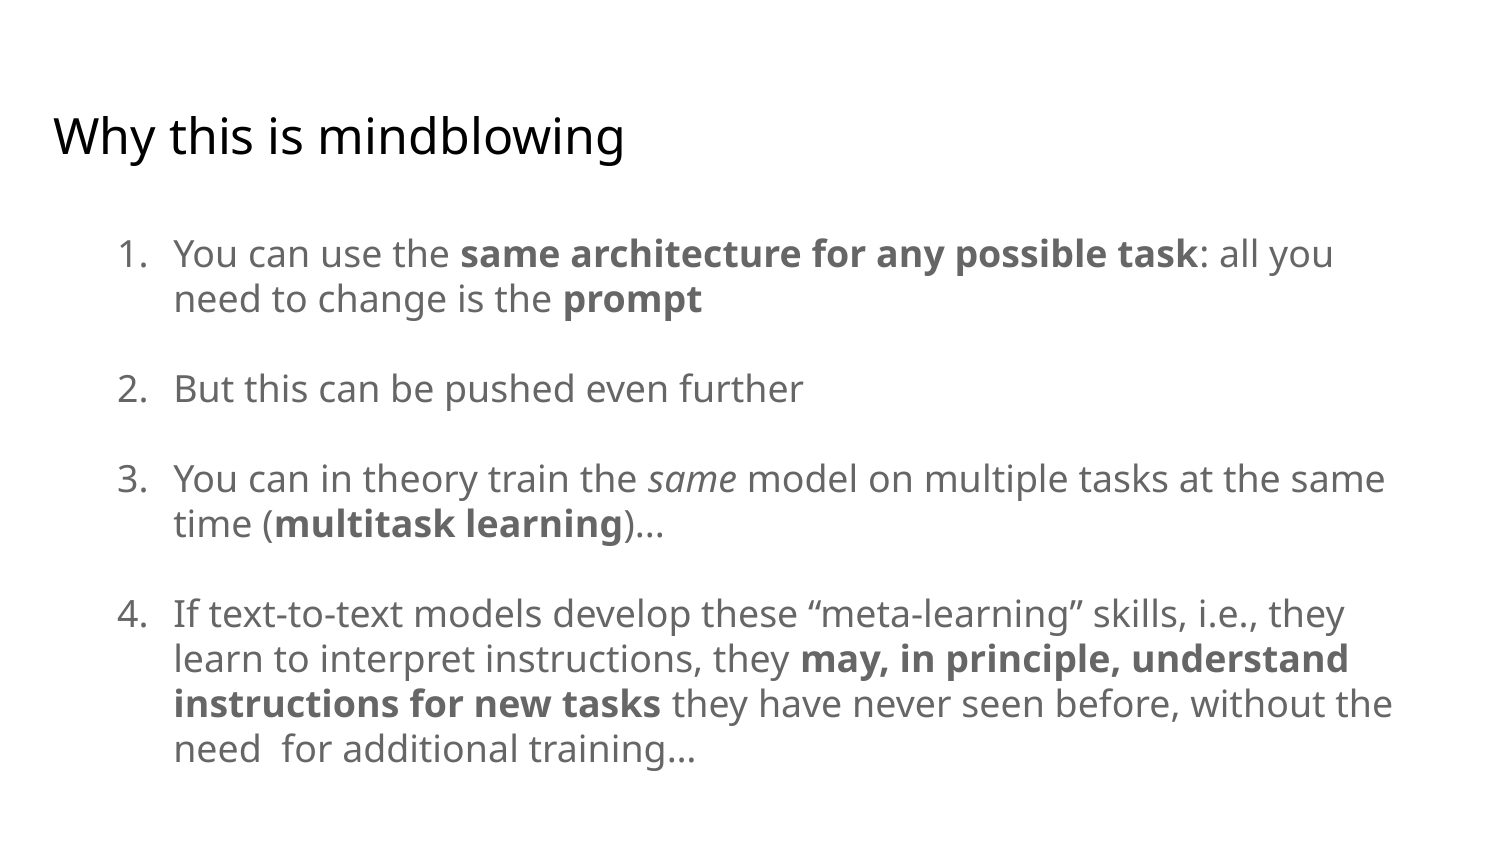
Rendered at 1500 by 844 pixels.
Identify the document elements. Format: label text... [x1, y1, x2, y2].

title Why this is mindblowing [41, 80, 1500, 196]
text_box You can use the same architecture for any possible task: all you need to change is the prompt But this can be pushed even further You can in theory train the same model on multiple tasks at the same time (multitask learning)... If text-to-text models develop these “meta-learning” skills, i.e., they learn to interpret instructions, they may, in principle, understand instructions for new tasks they have never seen before, without the need for additional training… [87, 223, 1413, 776]
